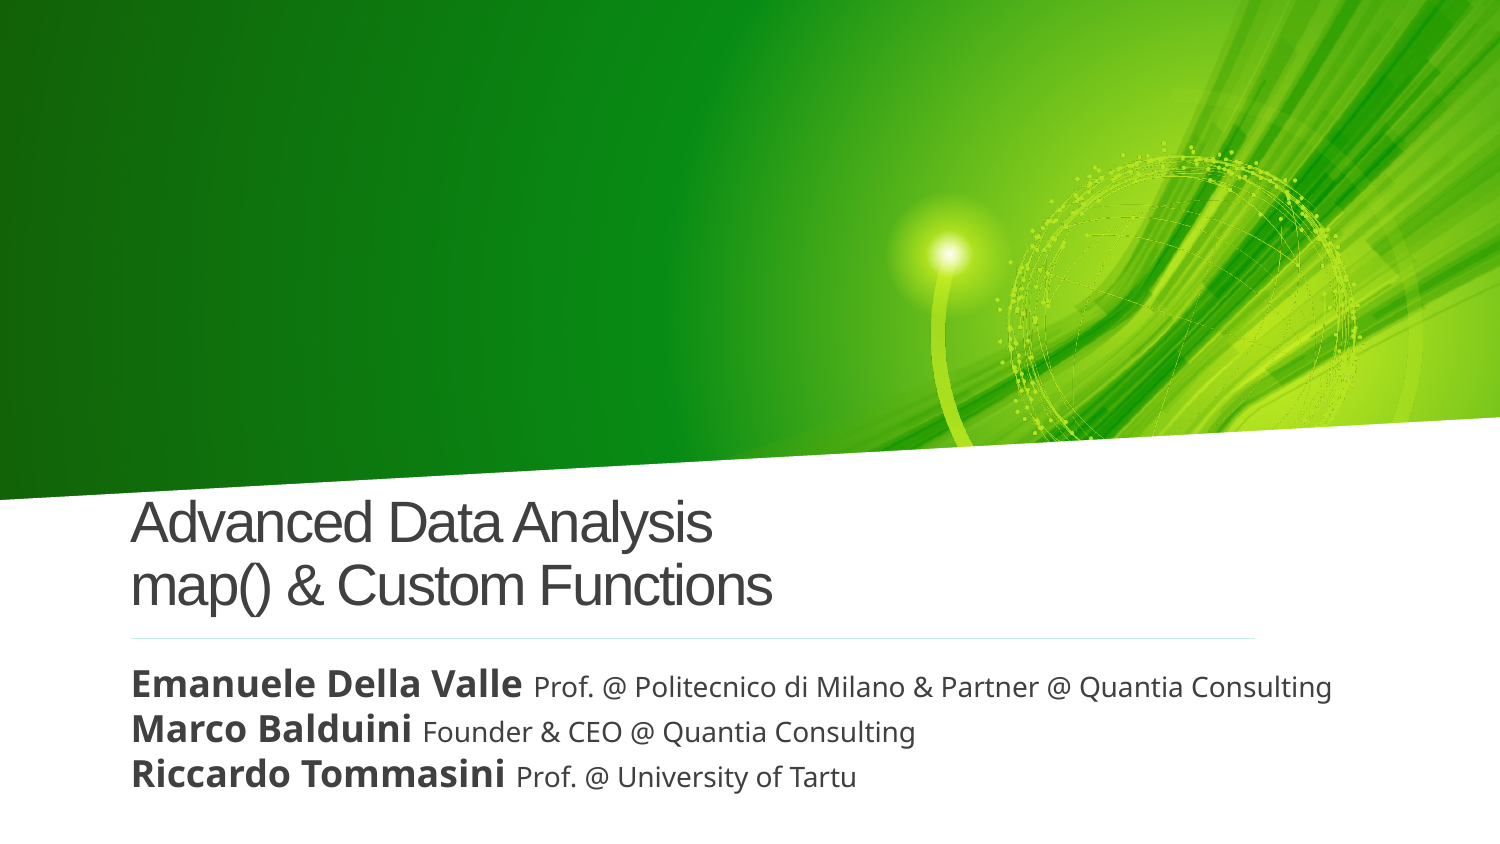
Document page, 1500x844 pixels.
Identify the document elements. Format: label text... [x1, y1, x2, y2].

subtitle Emanuele Della Valle Prof. @ Politecnico di Milano & Partner @ Quantia Consulting Marco Balduini Founder & CEO @ Quantia Consulting Riccardo Tommasini Prof. @ University of Tartu [130, 660, 1398, 820]
title Advanced Data Analysis map() & Custom Functions [130, 458, 1255, 619]
picture [0, 0, 1500, 500]
